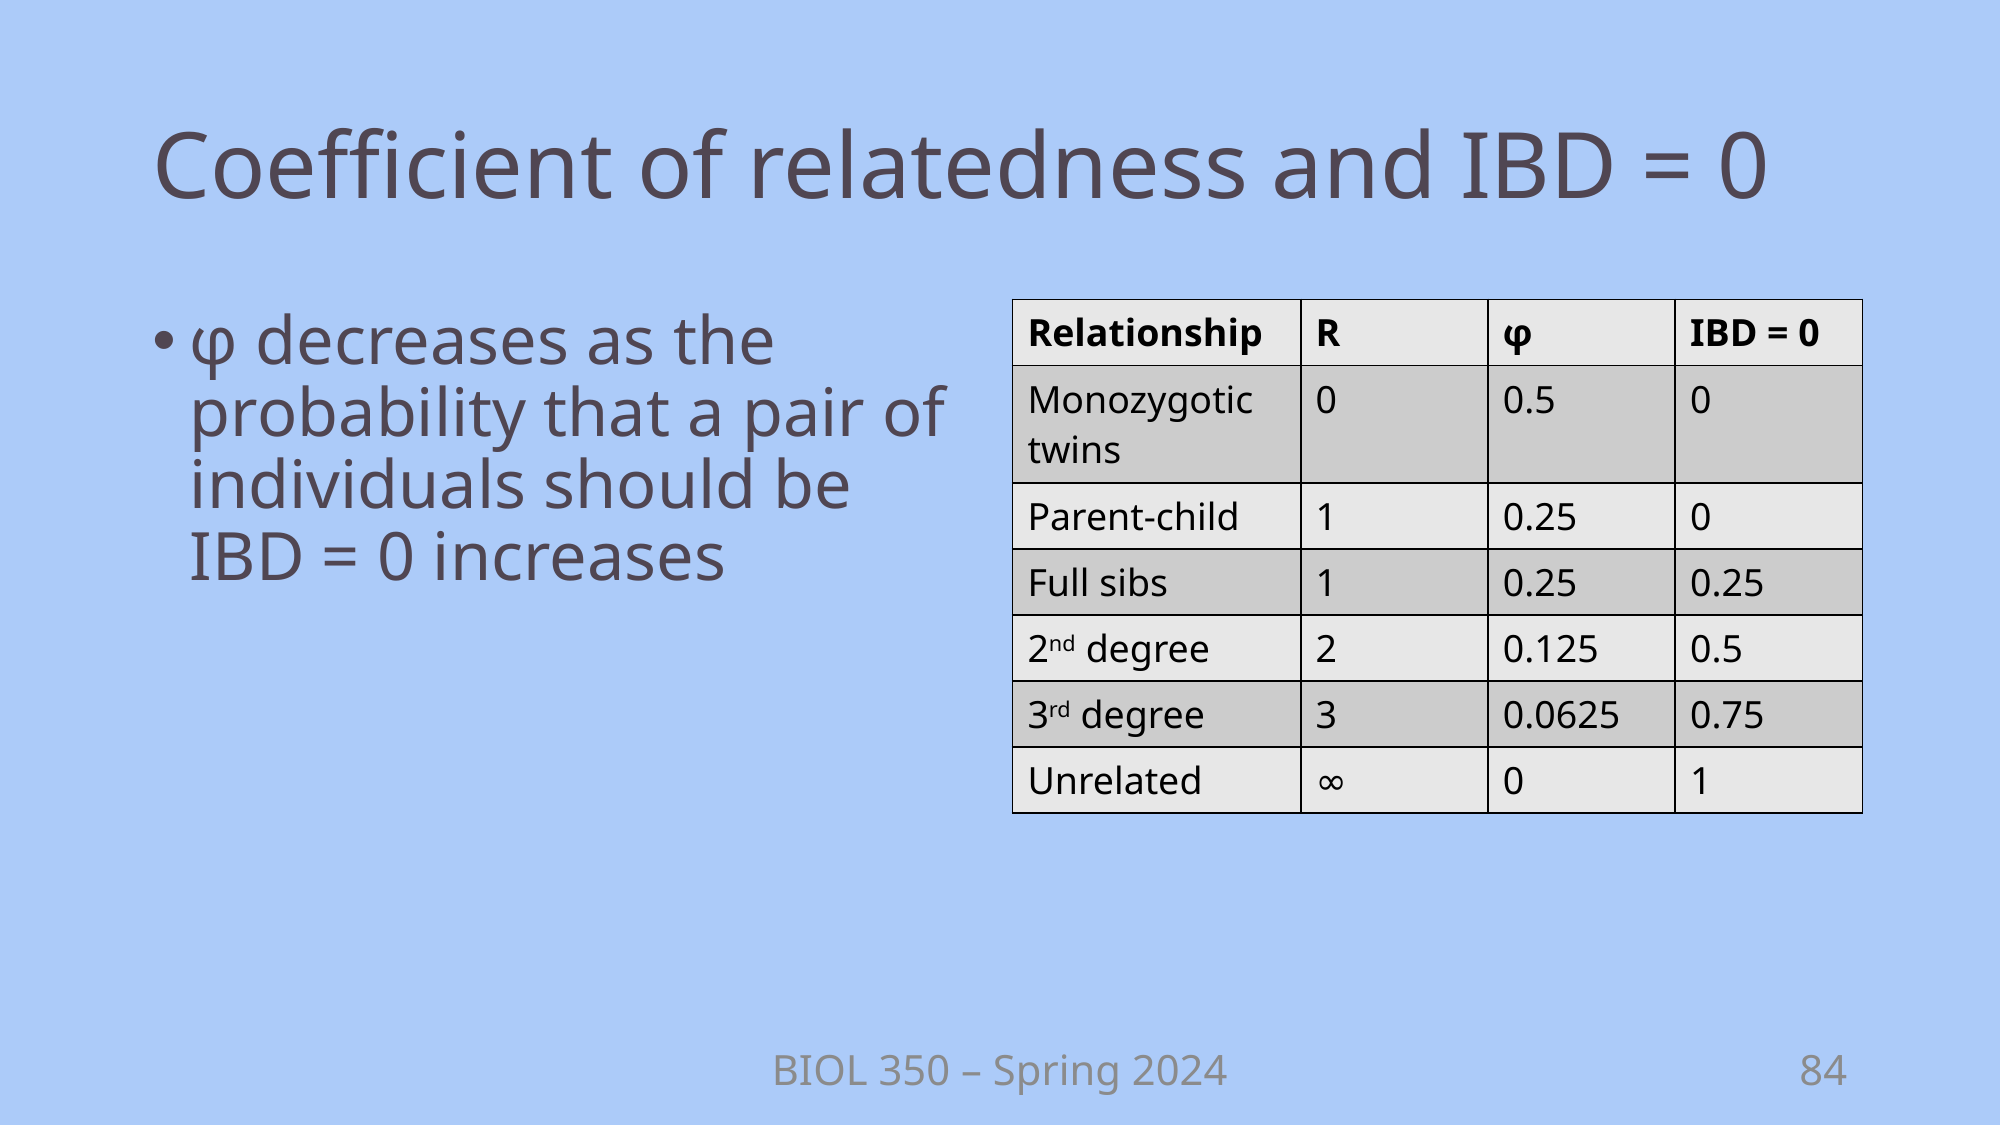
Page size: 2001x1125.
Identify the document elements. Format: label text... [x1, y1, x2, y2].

table_cell 0.0625 [1489, 682, 1674, 746]
table_cell 2nd degree [1013, 616, 1300, 680]
table_cell 0.75 [1676, 682, 1862, 746]
table_cell 0 [1489, 748, 1674, 812]
table_cell 0 [1676, 484, 1862, 548]
table_cell 1 [1676, 748, 1862, 812]
title Coefficient of relatedness and IBD = 0 [137, 59, 1863, 278]
table_cell 0 [1676, 366, 1862, 482]
table_cell 3rd degree [1013, 682, 1300, 746]
table_cell 3 [1302, 682, 1487, 746]
table_header IBD = 0 [1676, 300, 1862, 365]
table_cell 0.125 [1489, 616, 1674, 680]
table_cell Parent-child [1013, 484, 1300, 548]
table_cell 0.25 [1489, 484, 1674, 548]
table_cell ∞ [1302, 748, 1487, 812]
table_cell 0.25 [1676, 550, 1862, 614]
table_cell 0 [1302, 366, 1487, 482]
slide_number 84 [1412, 1042, 1863, 1103]
table_header φ [1489, 300, 1674, 365]
table_cell 0.25 [1489, 550, 1674, 614]
table_cell 0.5 [1489, 366, 1674, 482]
table_header R [1302, 300, 1487, 365]
table_cell 1 [1302, 550, 1487, 614]
table_cell 0.5 [1676, 616, 1862, 680]
table_cell 2 [1302, 616, 1487, 680]
table_cell Full sibs [1013, 550, 1300, 614]
footer BIOL 350 – Spring 2024 [662, 1042, 1338, 1103]
table_header Relationship [1013, 300, 1300, 365]
list φ decreases as the probability that a pair of individuals should be IBD = 0 increases [137, 299, 988, 1014]
table_cell Unrelated [1013, 748, 1300, 812]
table_cell 1 [1302, 484, 1487, 548]
table_cell Monozygotic twins [1013, 366, 1300, 482]
